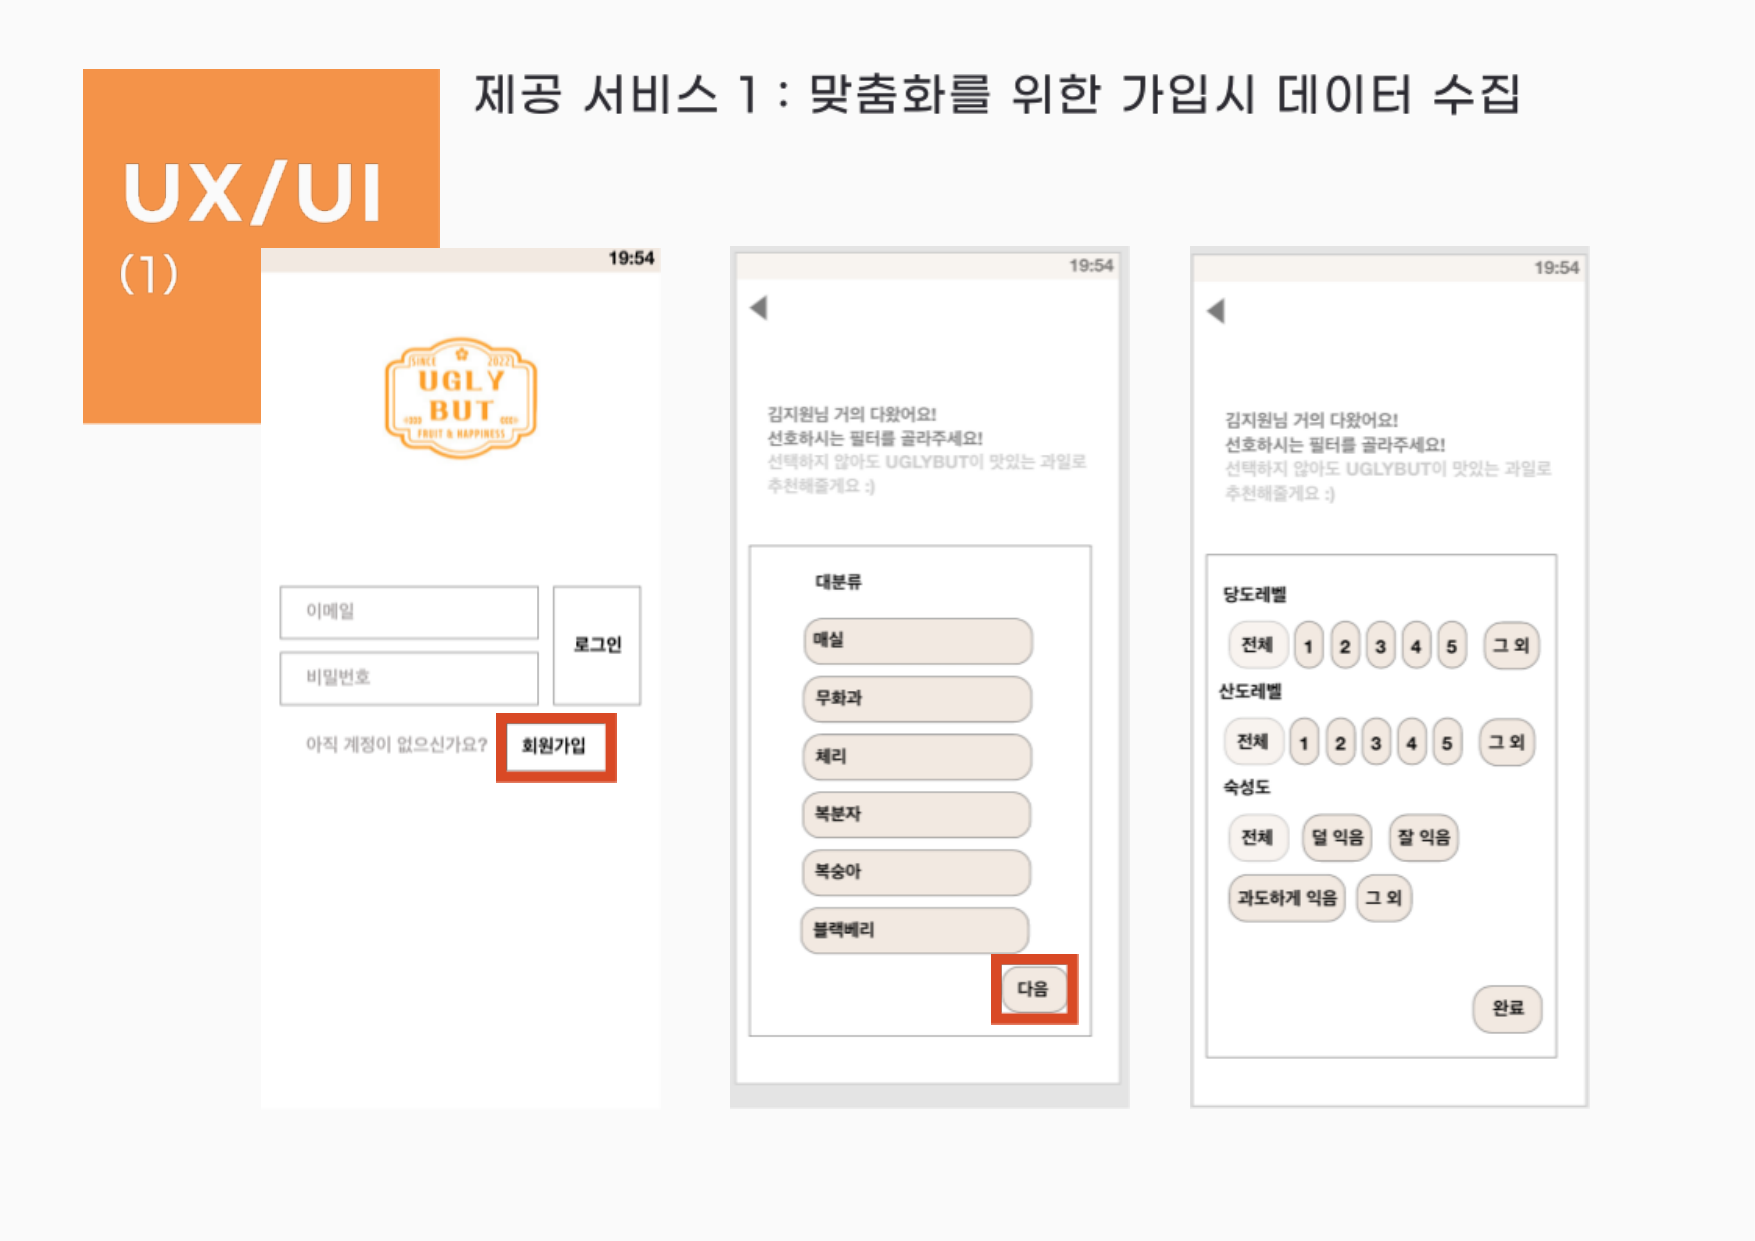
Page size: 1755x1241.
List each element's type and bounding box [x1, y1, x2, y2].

picture [111, 139, 411, 332]
text_box [83, 69, 440, 425]
text_box [991, 954, 1079, 1025]
text_box [495, 712, 617, 784]
text_box [1190, 246, 1591, 1109]
text_box [730, 246, 1130, 1109]
picture [467, 62, 1541, 147]
text_box [261, 248, 662, 1111]
